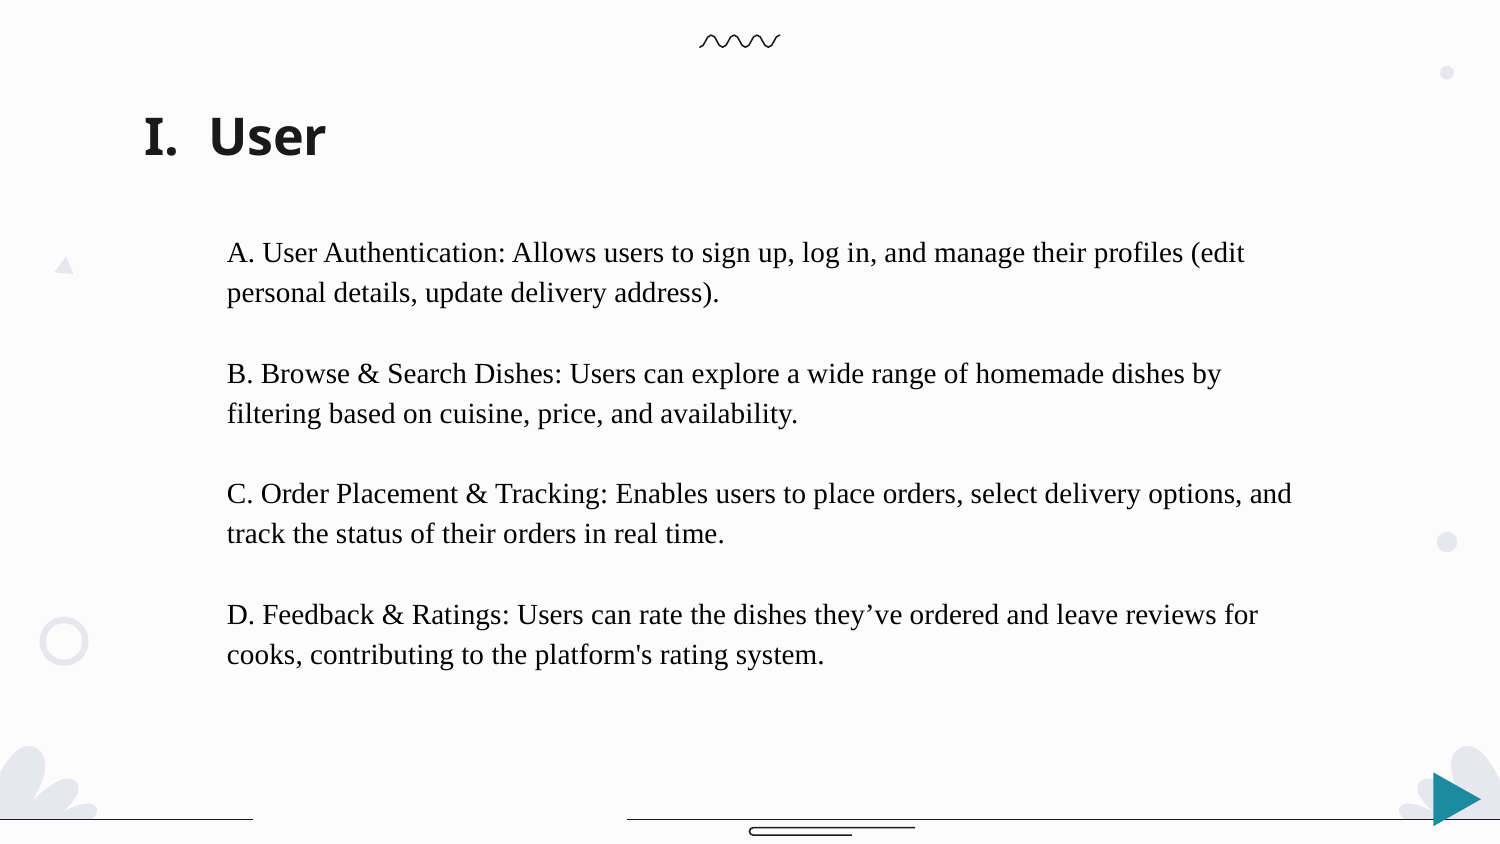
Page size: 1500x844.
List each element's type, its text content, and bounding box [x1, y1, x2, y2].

title User A. User Authentication: Allows users to sign up, log in, and manage their profiles (edit personal details, update delivery address). B. Browse & Search Dishes: Users can explore a wide range of homemade dishes by filtering based on cuisine, price, and availability. C. Order Placement & Tracking: Enables users to place orders, select delivery options, and track the status of their orders in real time. D. Feedback & Ratings: Users can rate the dishes they’ve ordered and leave reviews for cooks, contributing to the platform's rating system. [118, 88, 1382, 773]
text_box [1431, 770, 1484, 829]
